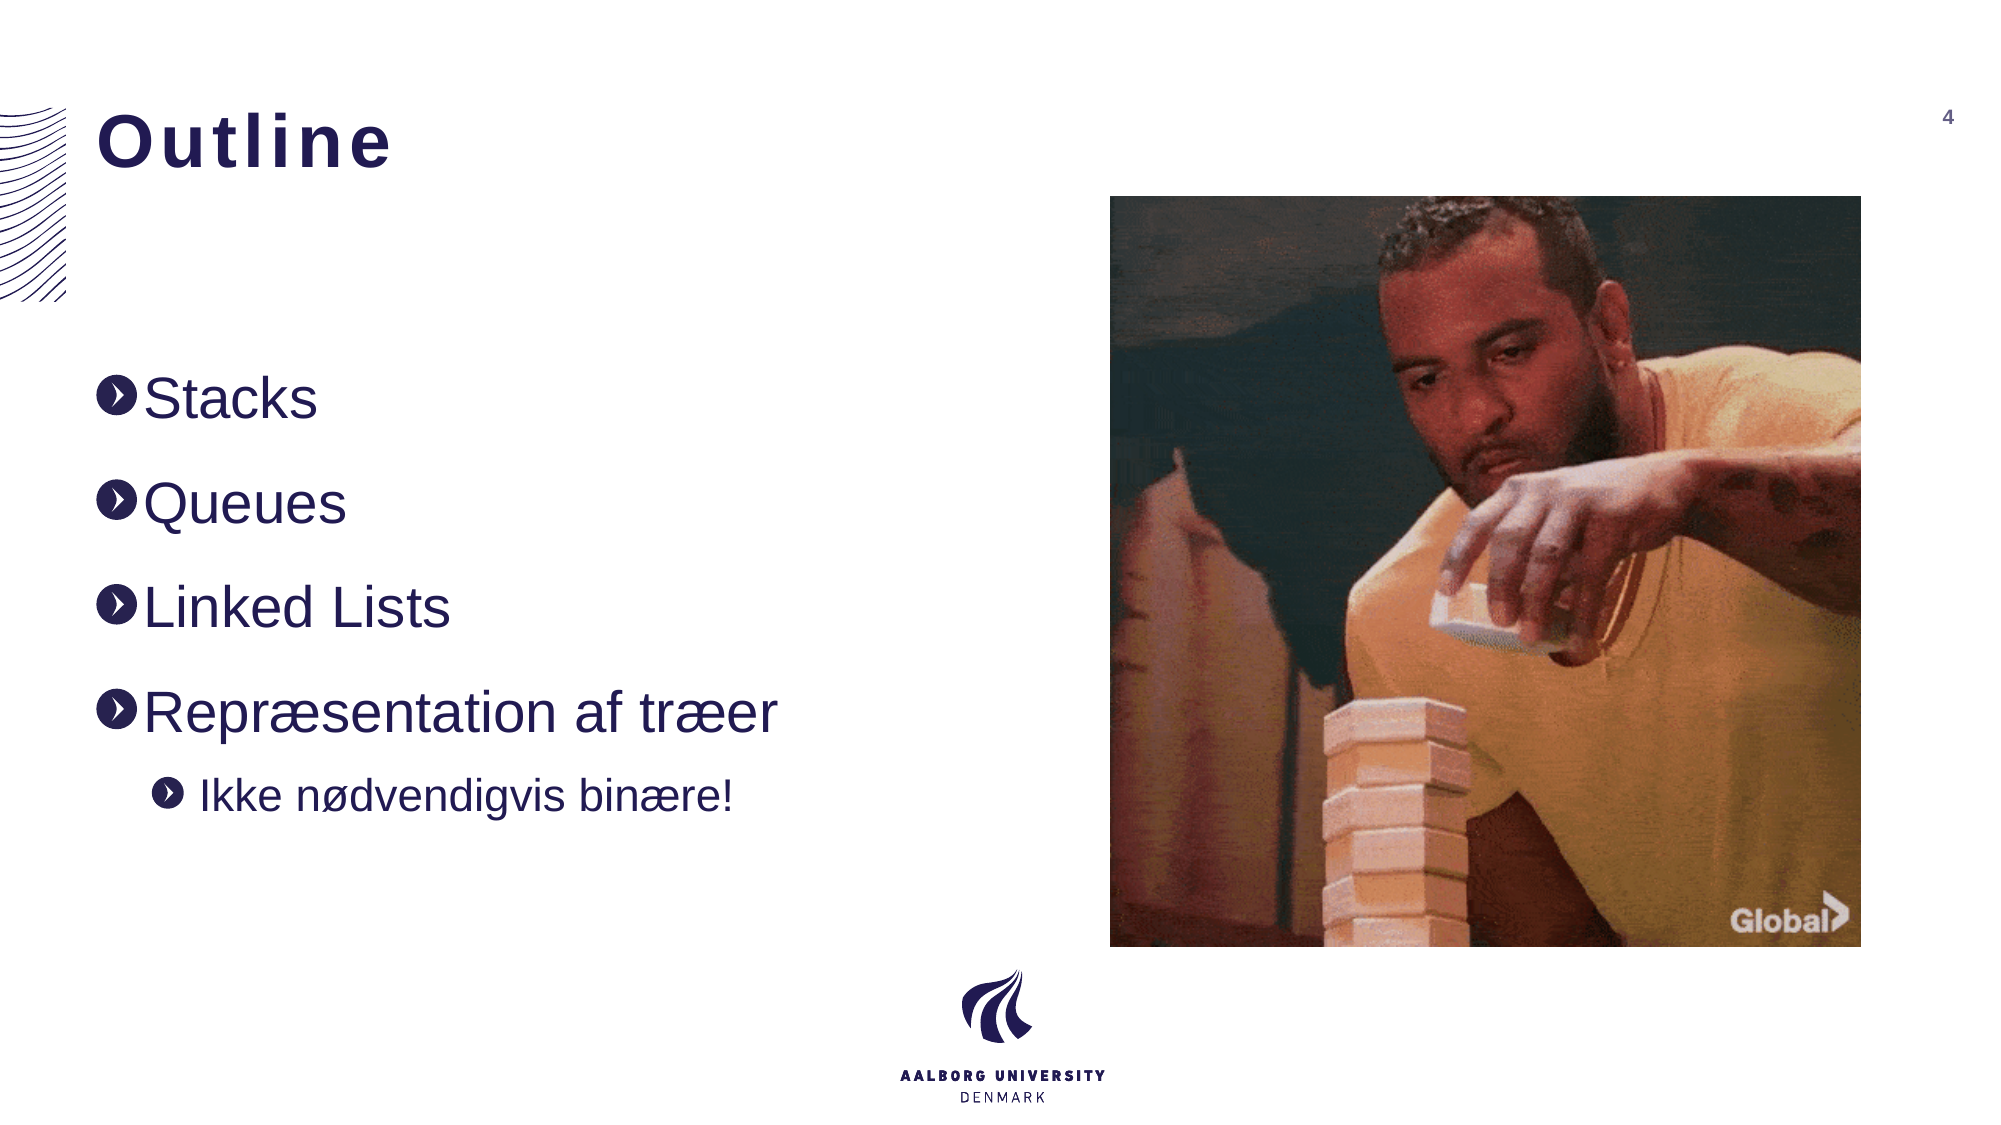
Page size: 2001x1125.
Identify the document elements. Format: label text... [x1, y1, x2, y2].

picture [1110, 196, 1861, 947]
slide_number 4 [1860, 97, 1954, 135]
title Outline [96, 60, 935, 303]
list Stacks Queues Linked Lists Repræsentation af træer Ikke nødvendigvis binære! [96, 338, 1110, 947]
